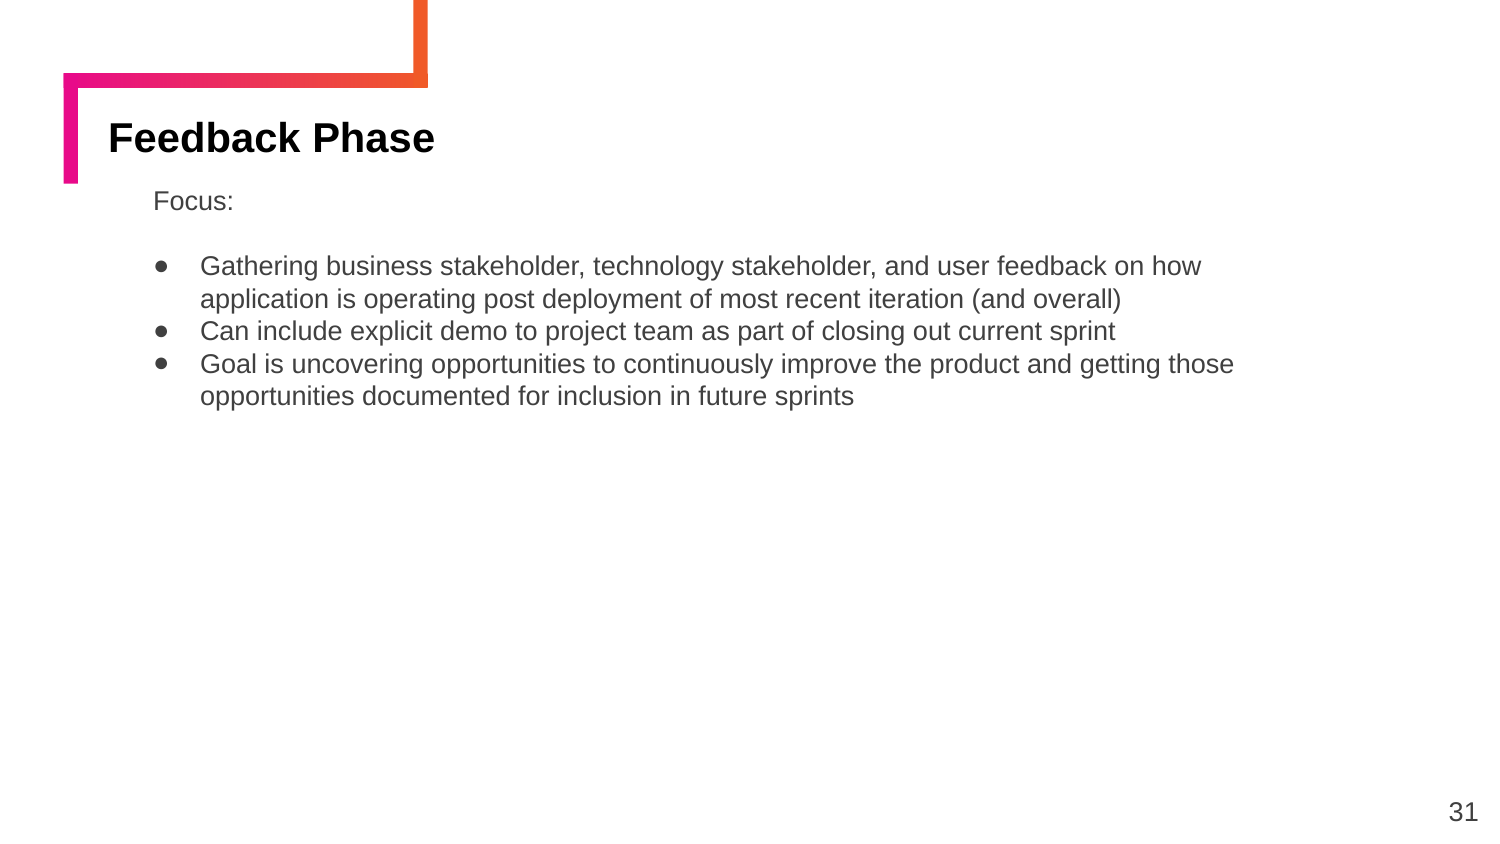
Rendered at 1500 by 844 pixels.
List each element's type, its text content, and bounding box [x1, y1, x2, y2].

subtitle Focus: Gathering business stakeholder, technology stakeholder, and user feedback on how application is operating post deployment of most recent iteration (and overall) Can include explicit demo to project team as part of closing out current sprint Goal is uncovering opportunities to continuously improve the product and getting those opportunities documented for inclusion in future sprints [100, 168, 1352, 690]
title Feedback Phase [100, 117, 1455, 169]
slide_number ‹#› [1403, 779, 1494, 844]
